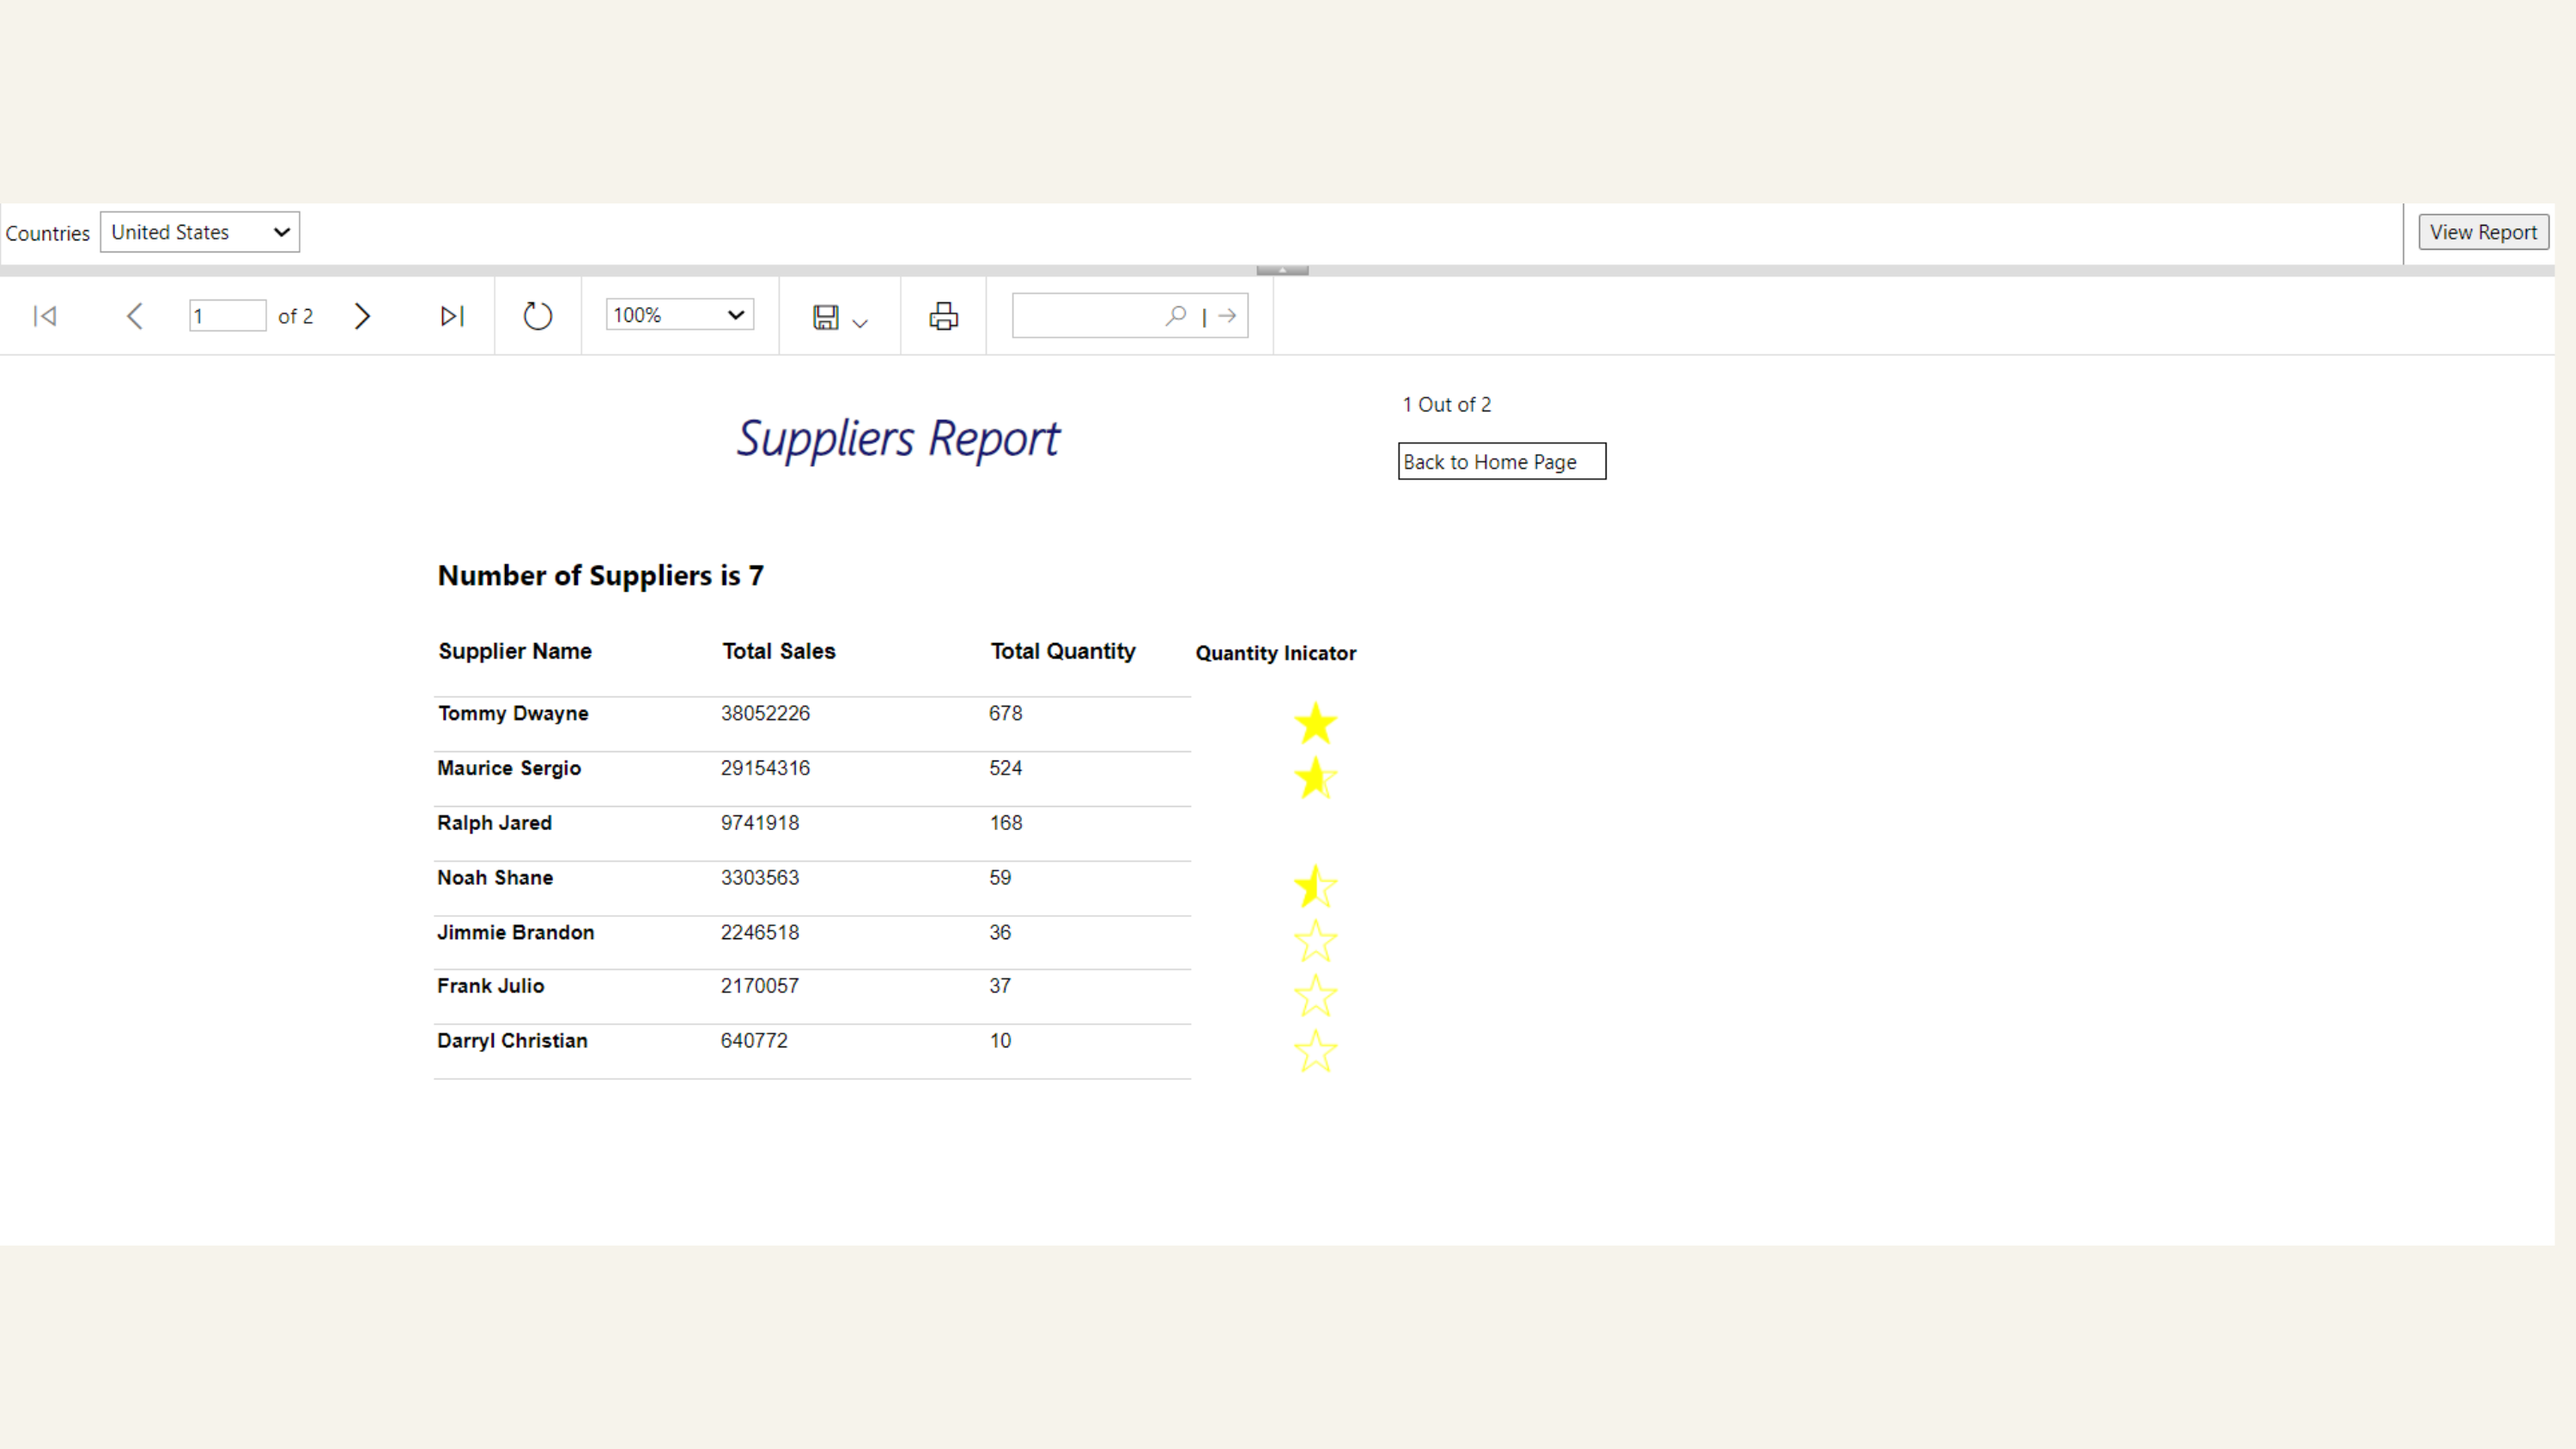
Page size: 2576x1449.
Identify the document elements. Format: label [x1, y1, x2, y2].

text_box [0, 203, 2555, 1246]
